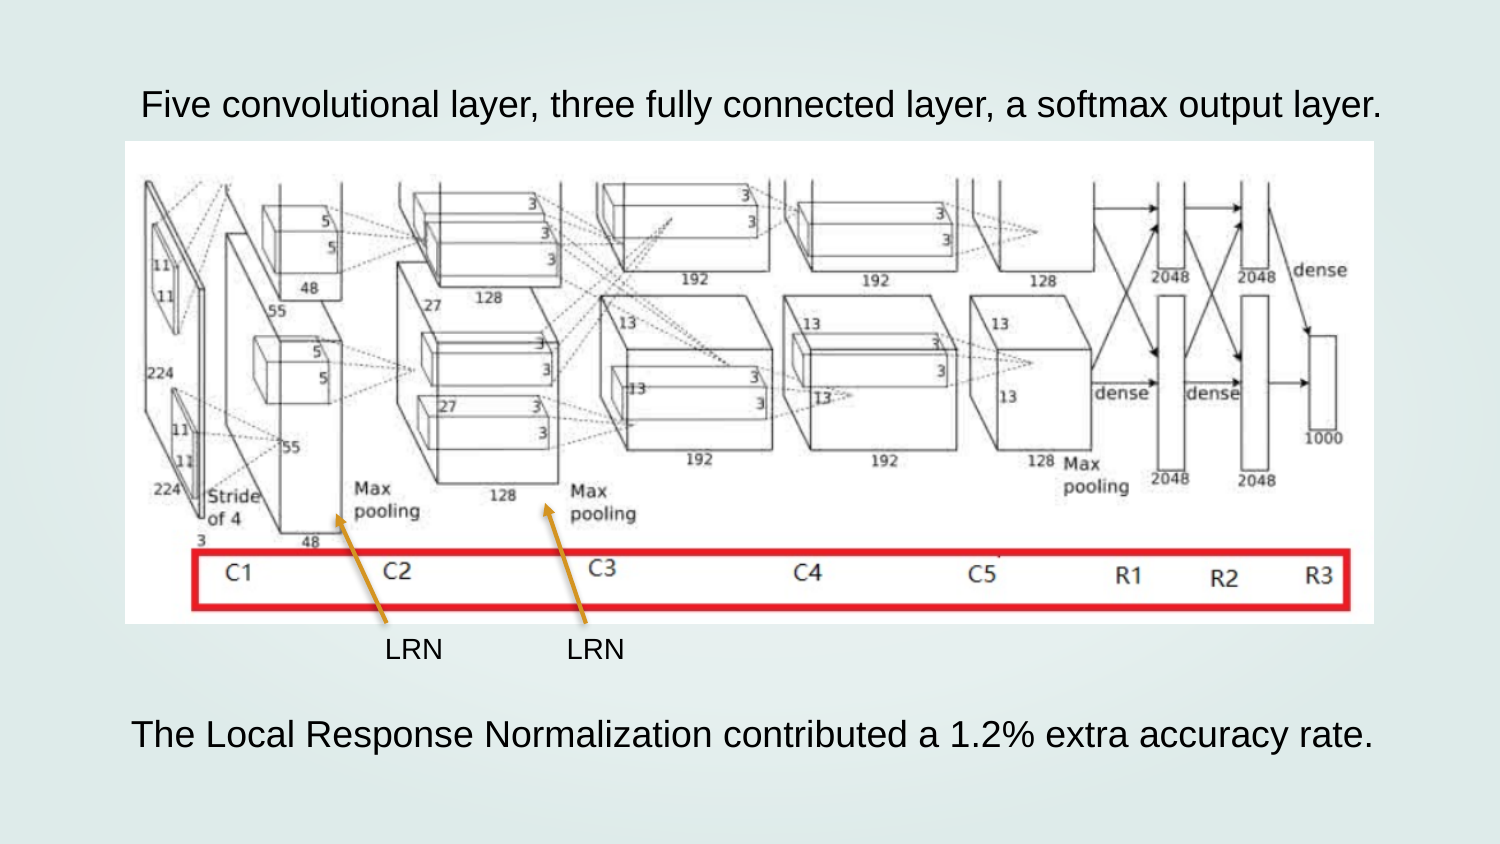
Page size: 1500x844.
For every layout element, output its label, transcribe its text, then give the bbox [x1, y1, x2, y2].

text_box LRN LRN [370, 623, 1500, 673]
picture [0, 0, 1500, 844]
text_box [335, 513, 387, 624]
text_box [544, 502, 587, 624]
text_box Five convolutional layer, three fully connected layer, a softmax output layer. [125, 73, 1419, 133]
text_box The Local Response Normalization contributed a 1.2% extra accuracy rate. [116, 702, 1462, 763]
